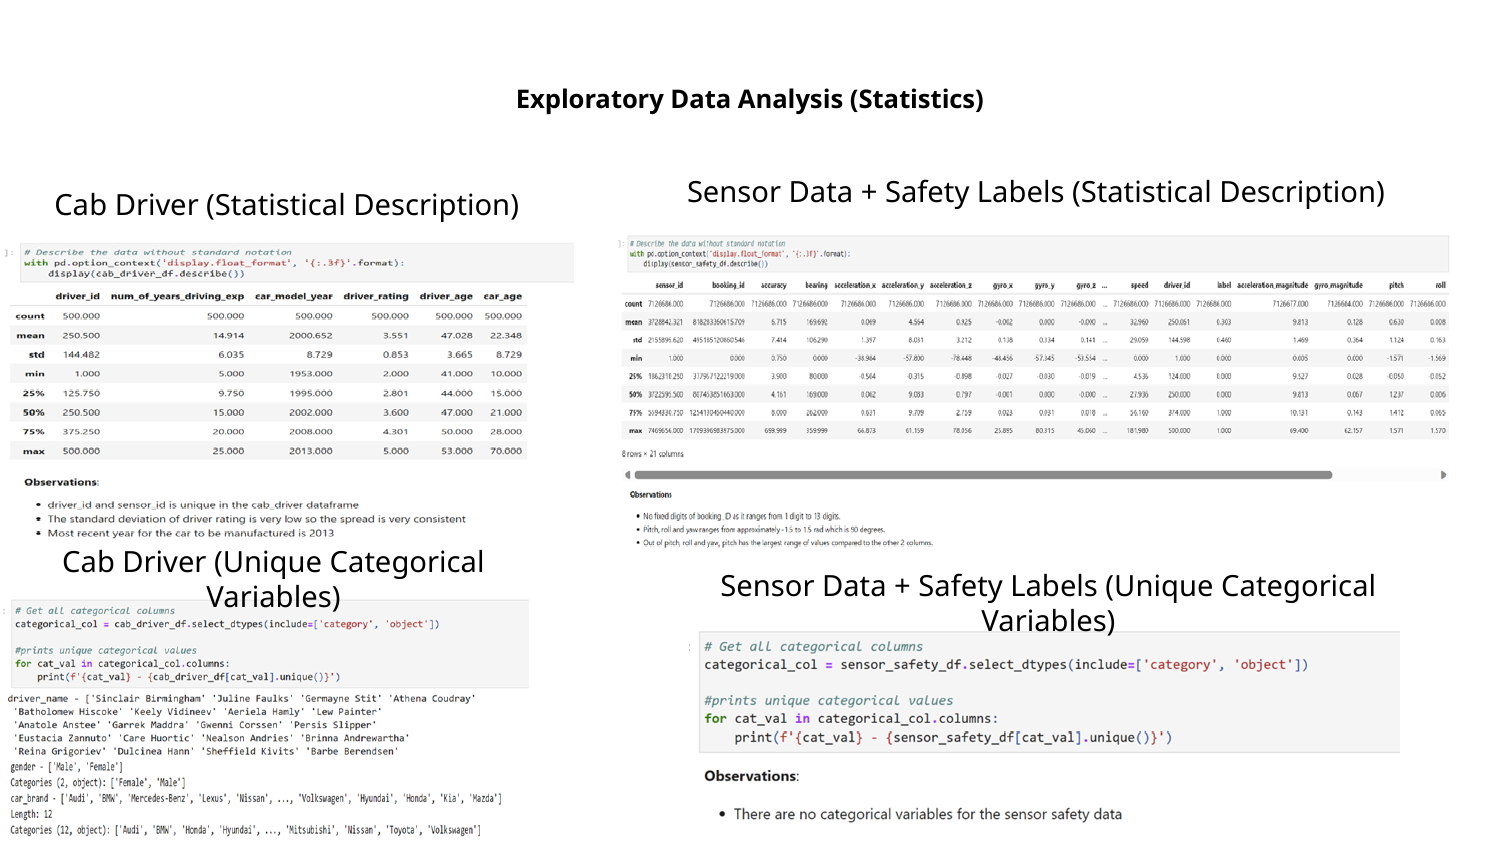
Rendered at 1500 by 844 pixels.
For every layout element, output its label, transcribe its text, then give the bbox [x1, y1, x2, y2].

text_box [616, 157, 1456, 558]
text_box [689, 586, 1400, 844]
title Exploratory Data Analysis (Statistics) [75, 67, 1425, 129]
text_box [0, 170, 575, 544]
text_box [0, 563, 537, 844]
